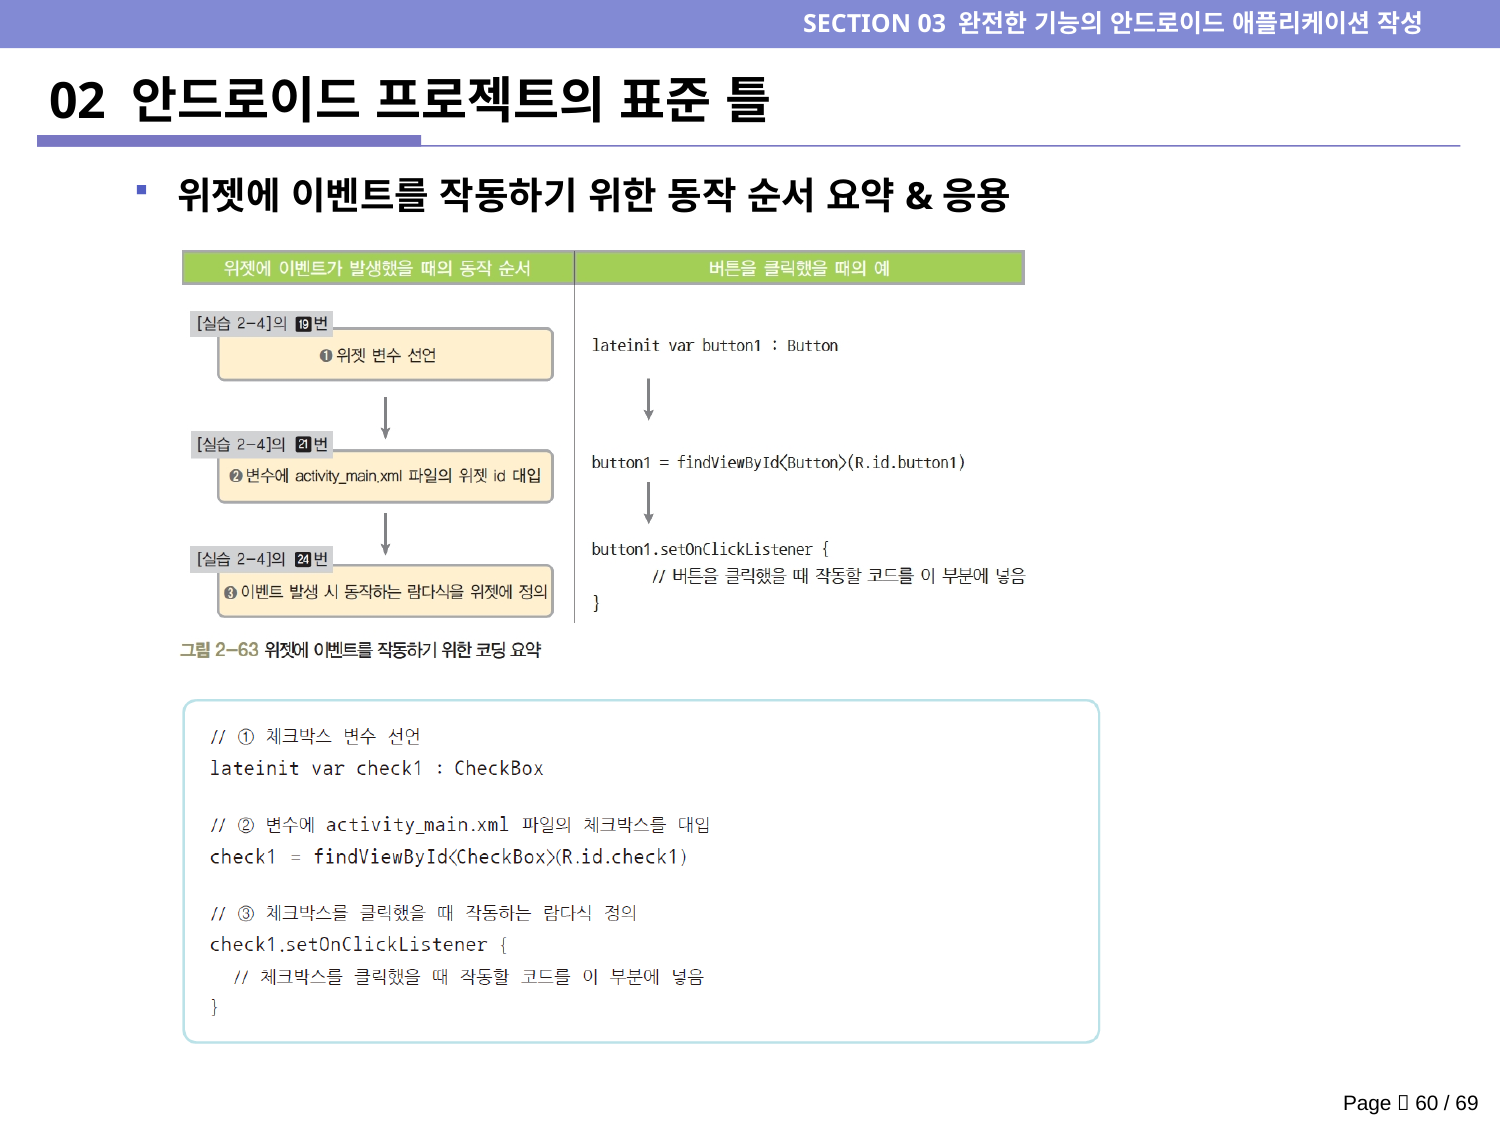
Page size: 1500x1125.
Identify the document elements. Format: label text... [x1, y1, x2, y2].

picture [178, 695, 1103, 1045]
picture [178, 247, 1026, 661]
text_box SECTION 03 완전한 기능의 안드로이드 애플리케이션 작성 [788, 0, 1500, 45]
title 02 안드로이드 프로젝트의 표준 틀 [48, 67, 1448, 132]
list 위젯에 이벤트를 작동하기 위한 동작 순서 요약&응용 [104, 171, 1382, 880]
